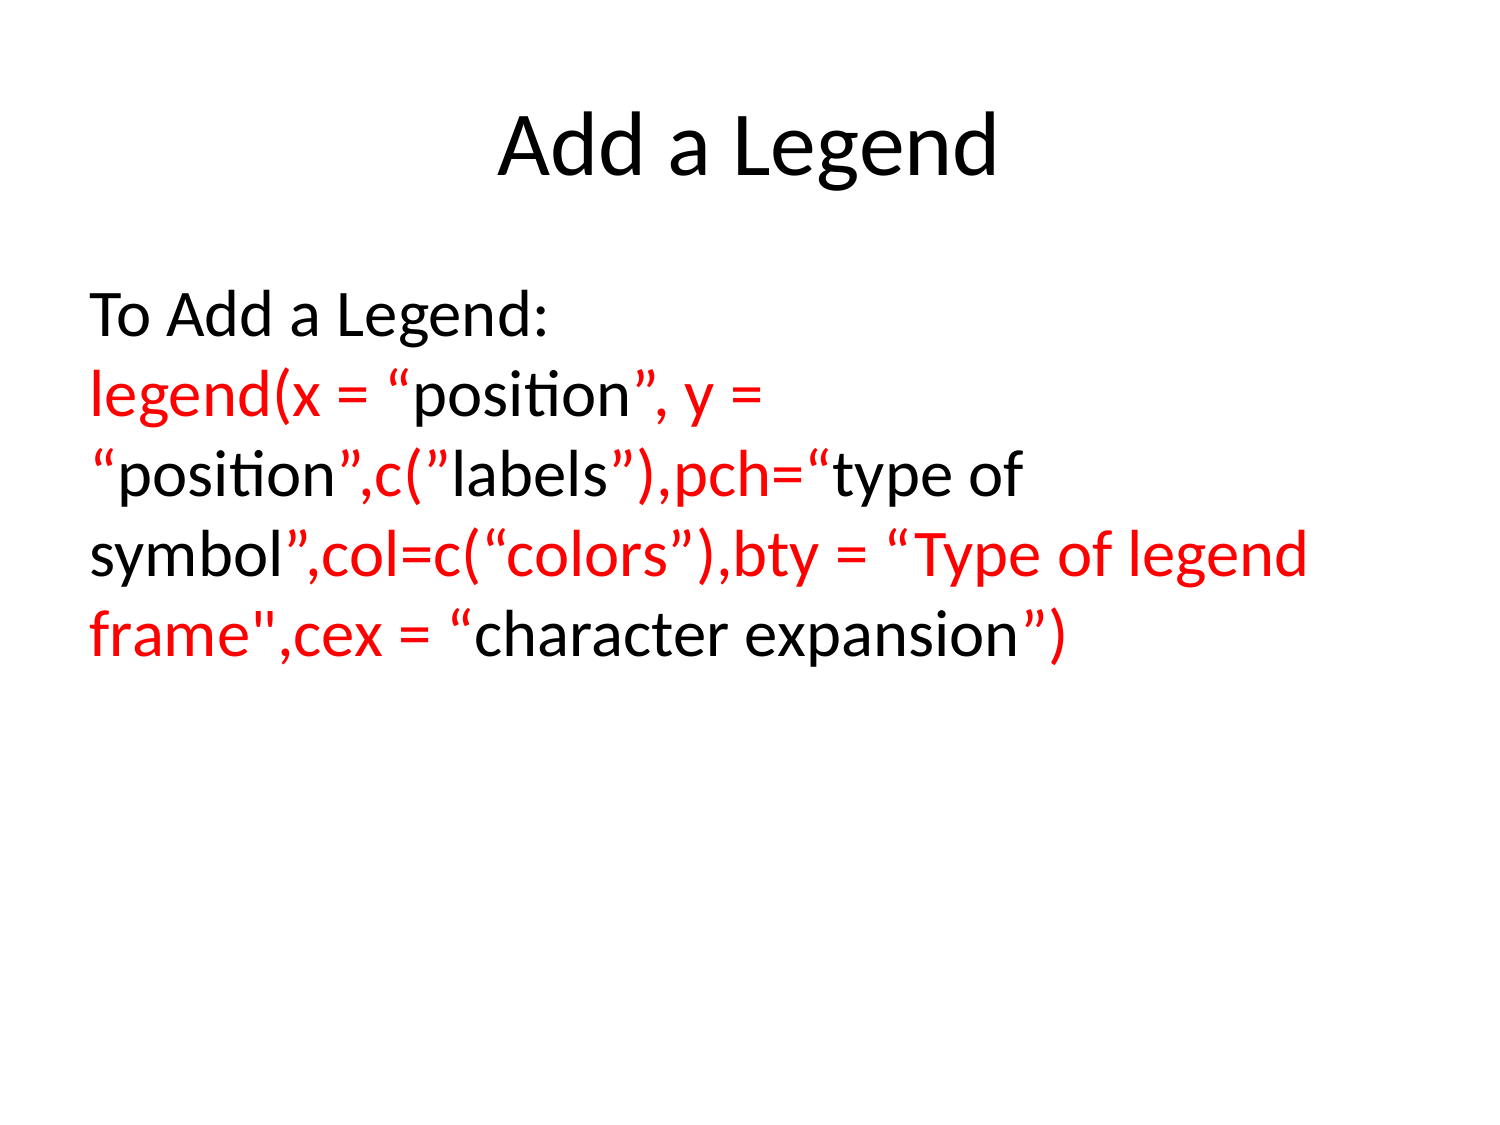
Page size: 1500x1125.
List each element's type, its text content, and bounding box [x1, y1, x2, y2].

text_box To Add a Legend: legend(x = “position”, y = “position”,c(”labels”),pch=“type of symbol”,col=c(“colors”),bty = “Type of legend frame",cex = “character expansion”) [74, 262, 1425, 1005]
text_box Add a Legend [74, 45, 1425, 233]
